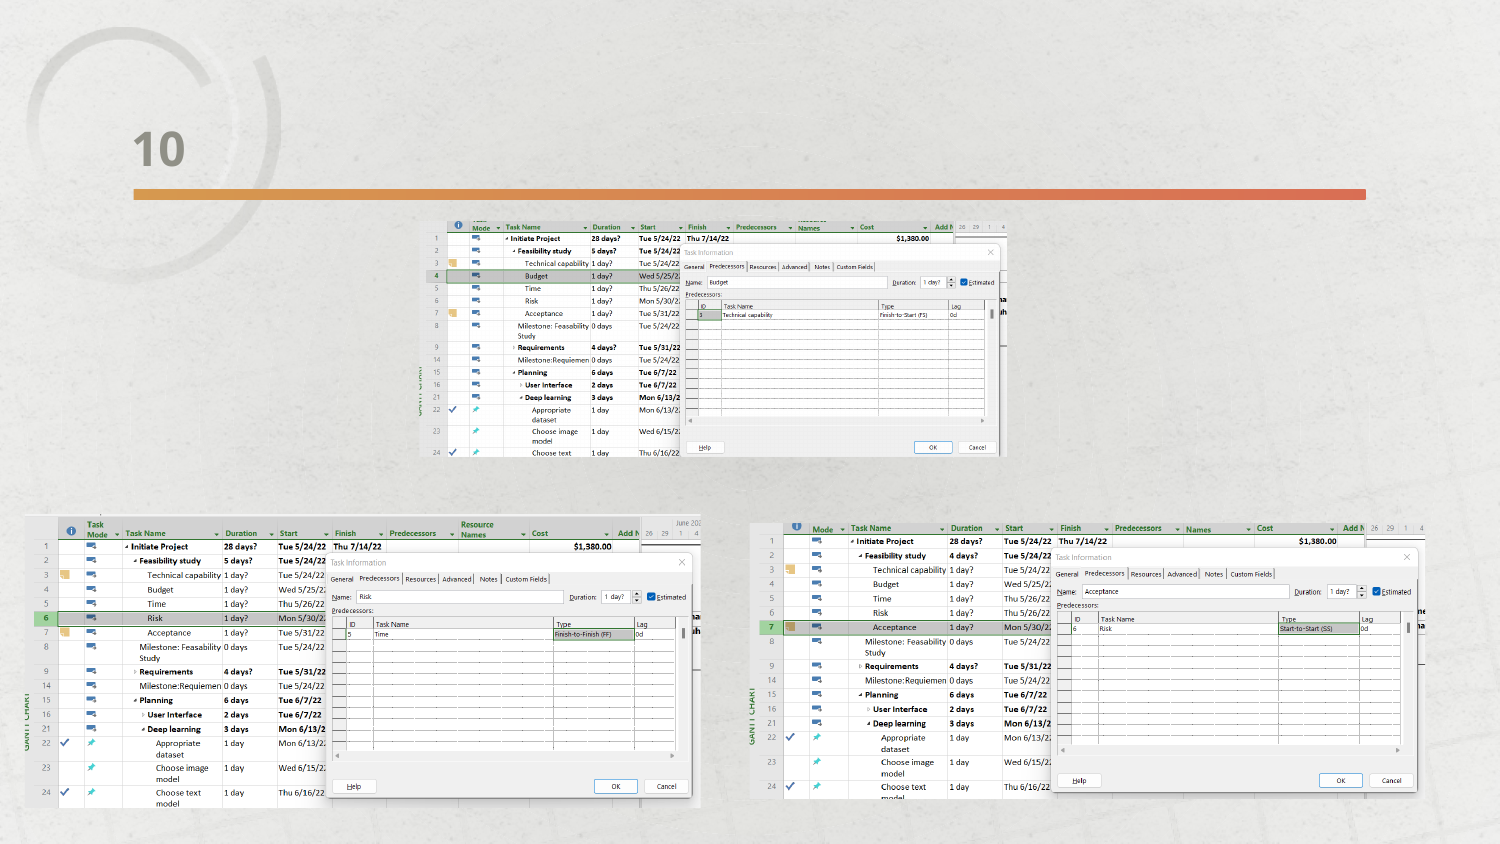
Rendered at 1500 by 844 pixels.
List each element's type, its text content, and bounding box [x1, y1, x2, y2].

picture [0, 0, 1500, 844]
title 10 [116, 90, 1384, 184]
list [418, 221, 1008, 458]
